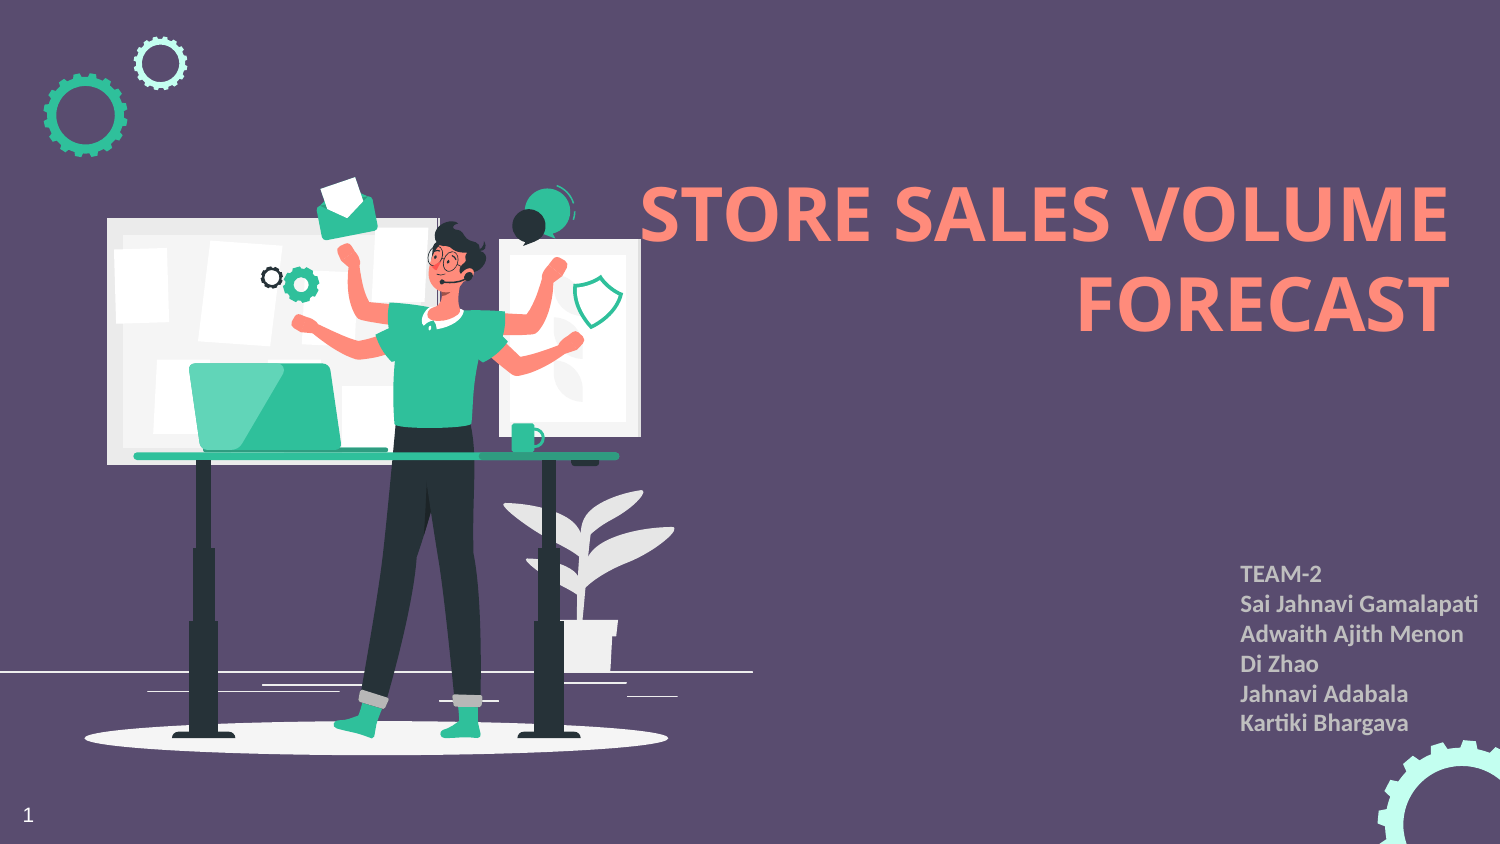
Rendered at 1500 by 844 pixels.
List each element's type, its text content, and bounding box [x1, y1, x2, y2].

text_box 1 [7, 794, 65, 834]
title STORE SALES VOLUME FORECAST [757, 231, 1466, 362]
subtitle TEAM-2 Sai Jahnavi Gamalapati Adwaith Ajith Menon Di Zhao Jahnavi Adabala Kartiki Bhargava [1225, 542, 1500, 673]
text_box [0, 176, 753, 756]
